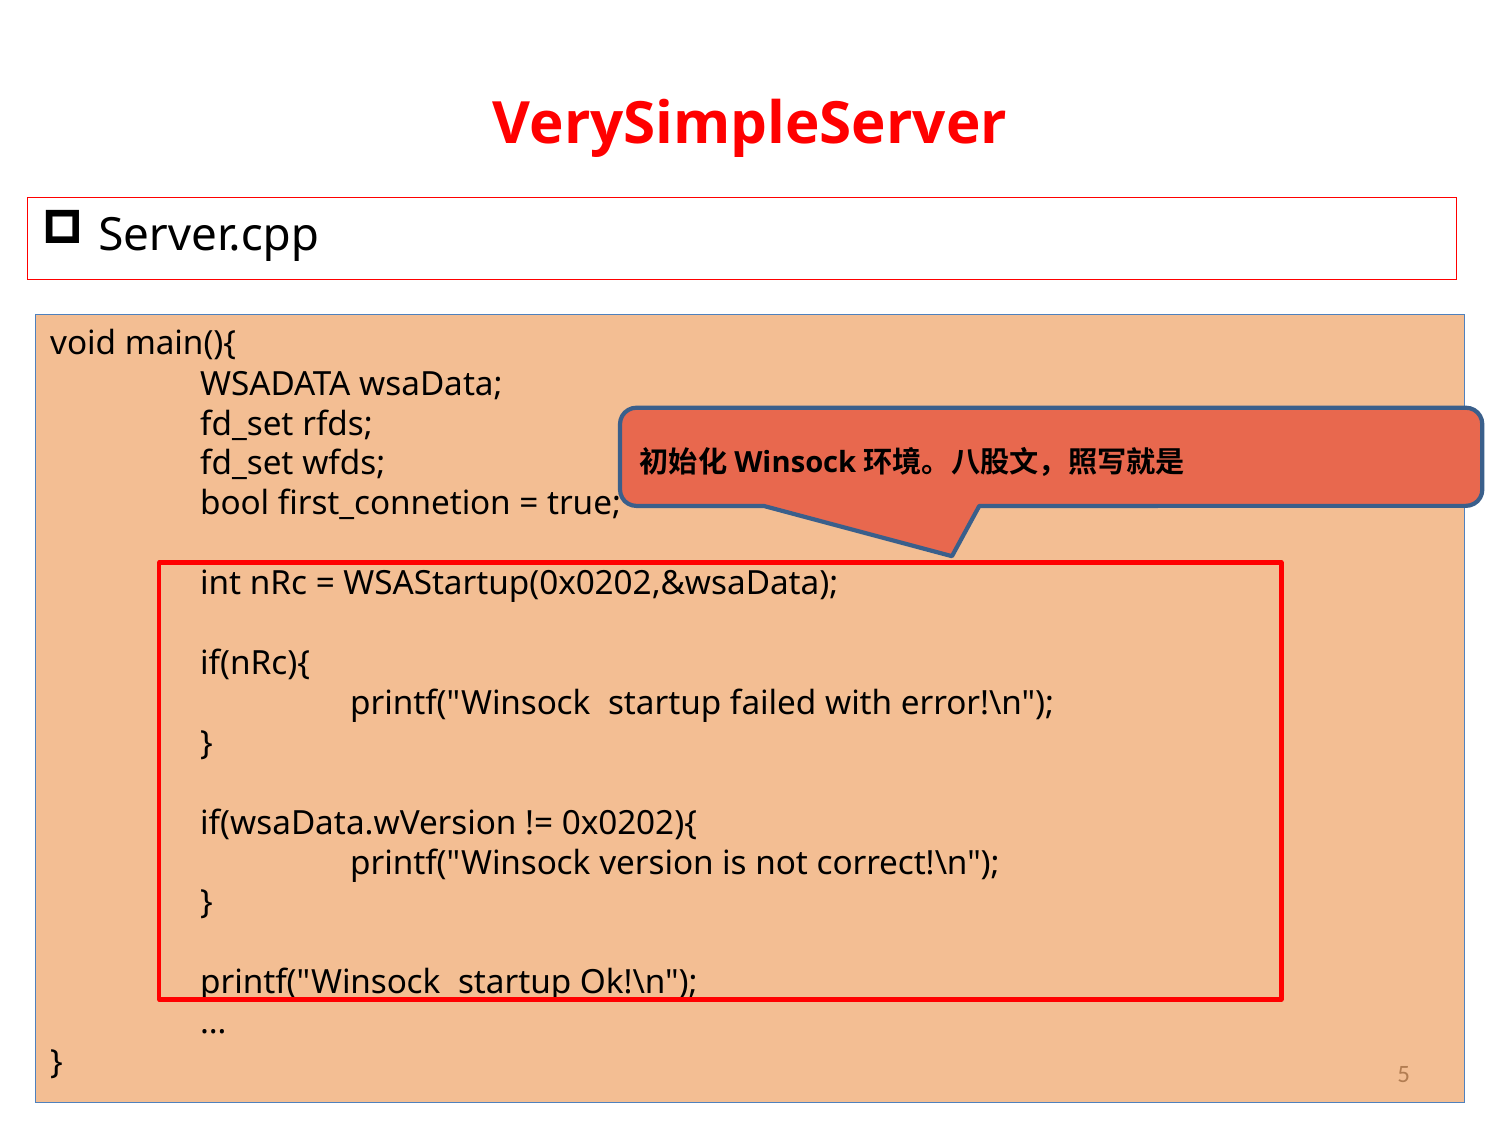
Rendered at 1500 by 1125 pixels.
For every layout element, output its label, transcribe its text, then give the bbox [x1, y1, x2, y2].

text_box void main(){ WSADATA wsaData; fd_set rfds; fd_set wfds; bool first_connetion = true; int nRc = WSAStartup(0x0202,&wsaData); if(nRc){ printf("Winsock startup failed with error!\n"); } if(wsaData.wVersion != 0x0202){ printf("Winsock version is not correct!\n"); } printf("Winsock startup Ok!\n"); … } [35, 314, 1465, 1103]
title VerySimpleServer [75, 45, 1425, 197]
text_box 初始化Winsock环境。八股文，照写就是 [617, 405, 1485, 559]
slide_number 5 [1074, 1042, 1425, 1103]
list Server.cpp [27, 197, 1457, 280]
text_box [157, 560, 1284, 1002]
